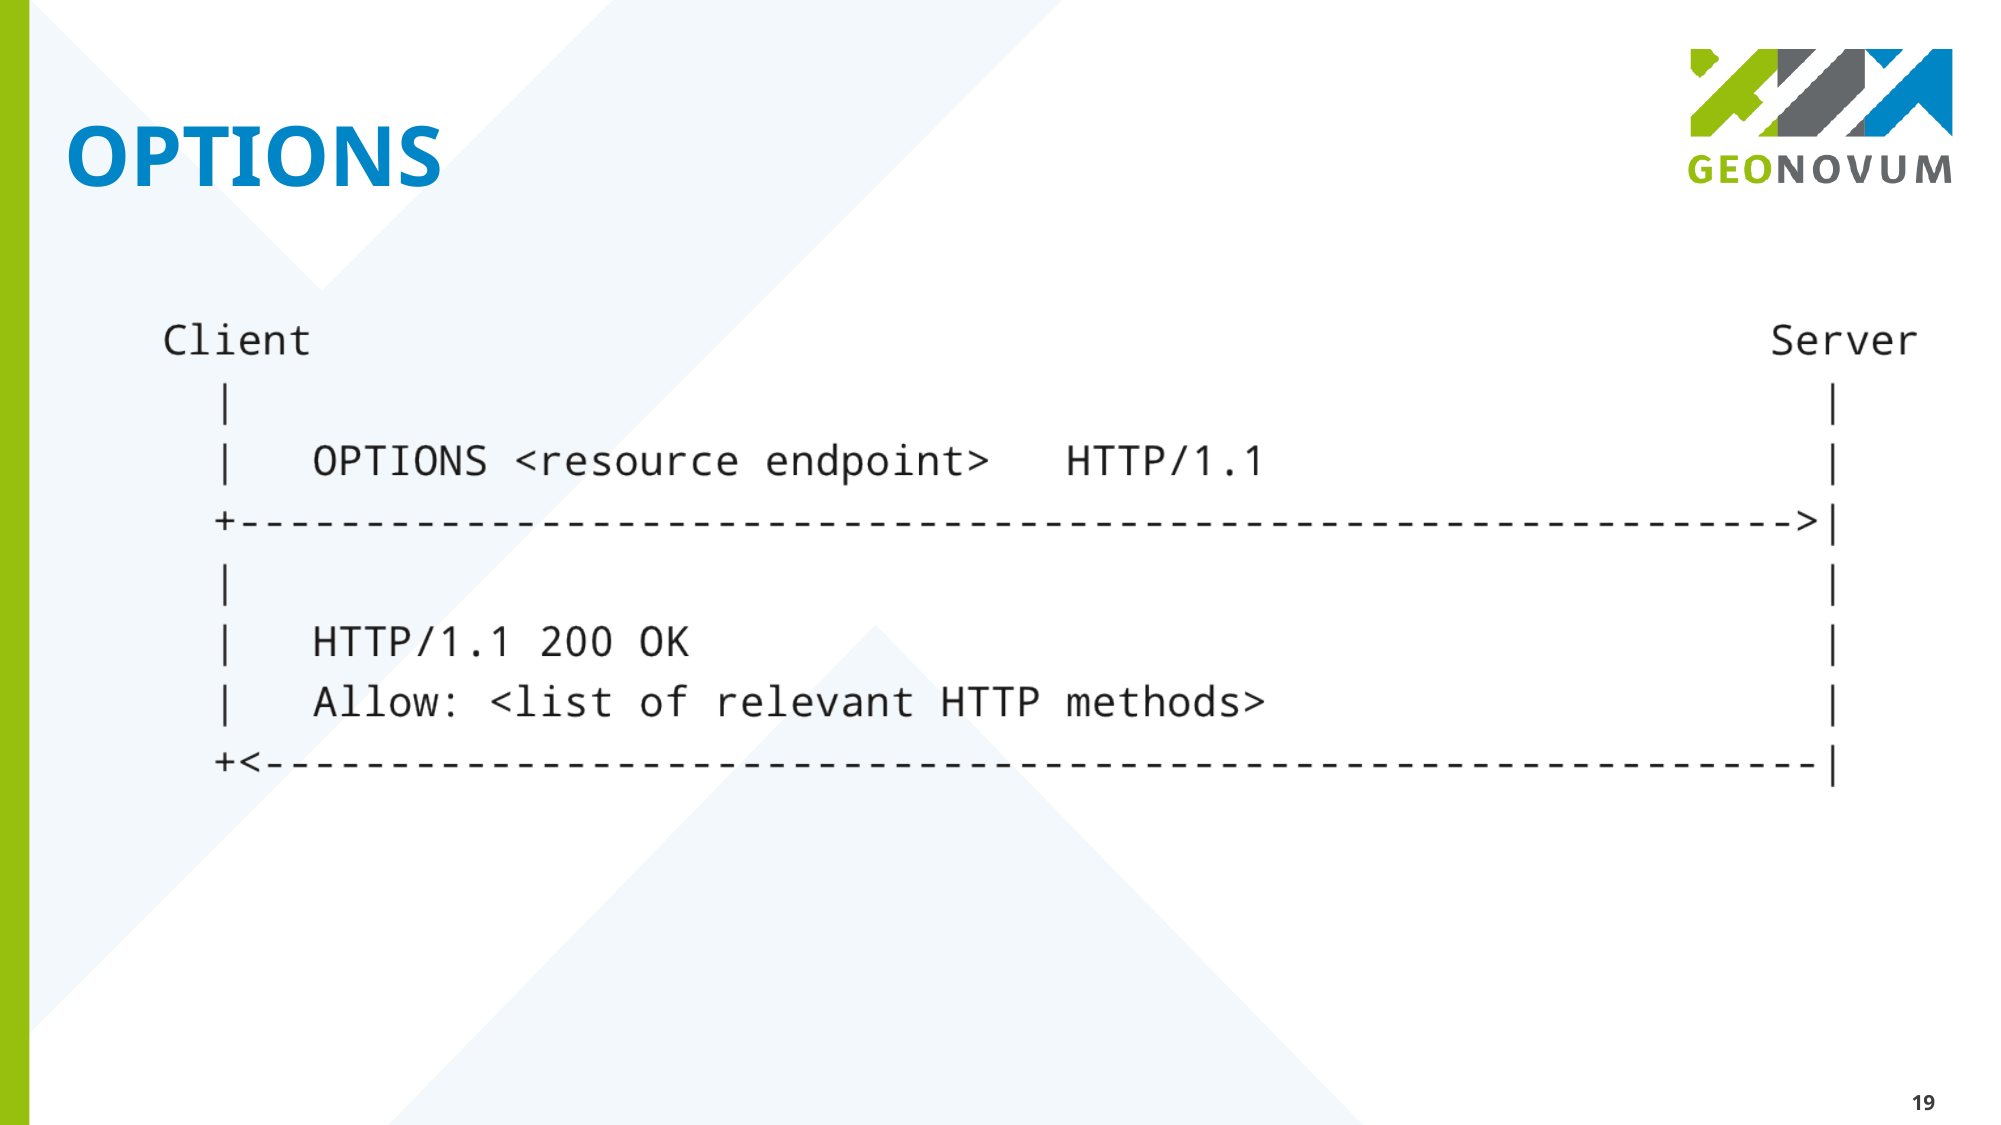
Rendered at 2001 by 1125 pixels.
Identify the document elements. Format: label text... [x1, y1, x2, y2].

title OPTIONS [49, 0, 1654, 210]
slide_number 19 [1824, 1088, 1951, 1120]
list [104, 271, 1980, 811]
picture [1686, 49, 1955, 186]
